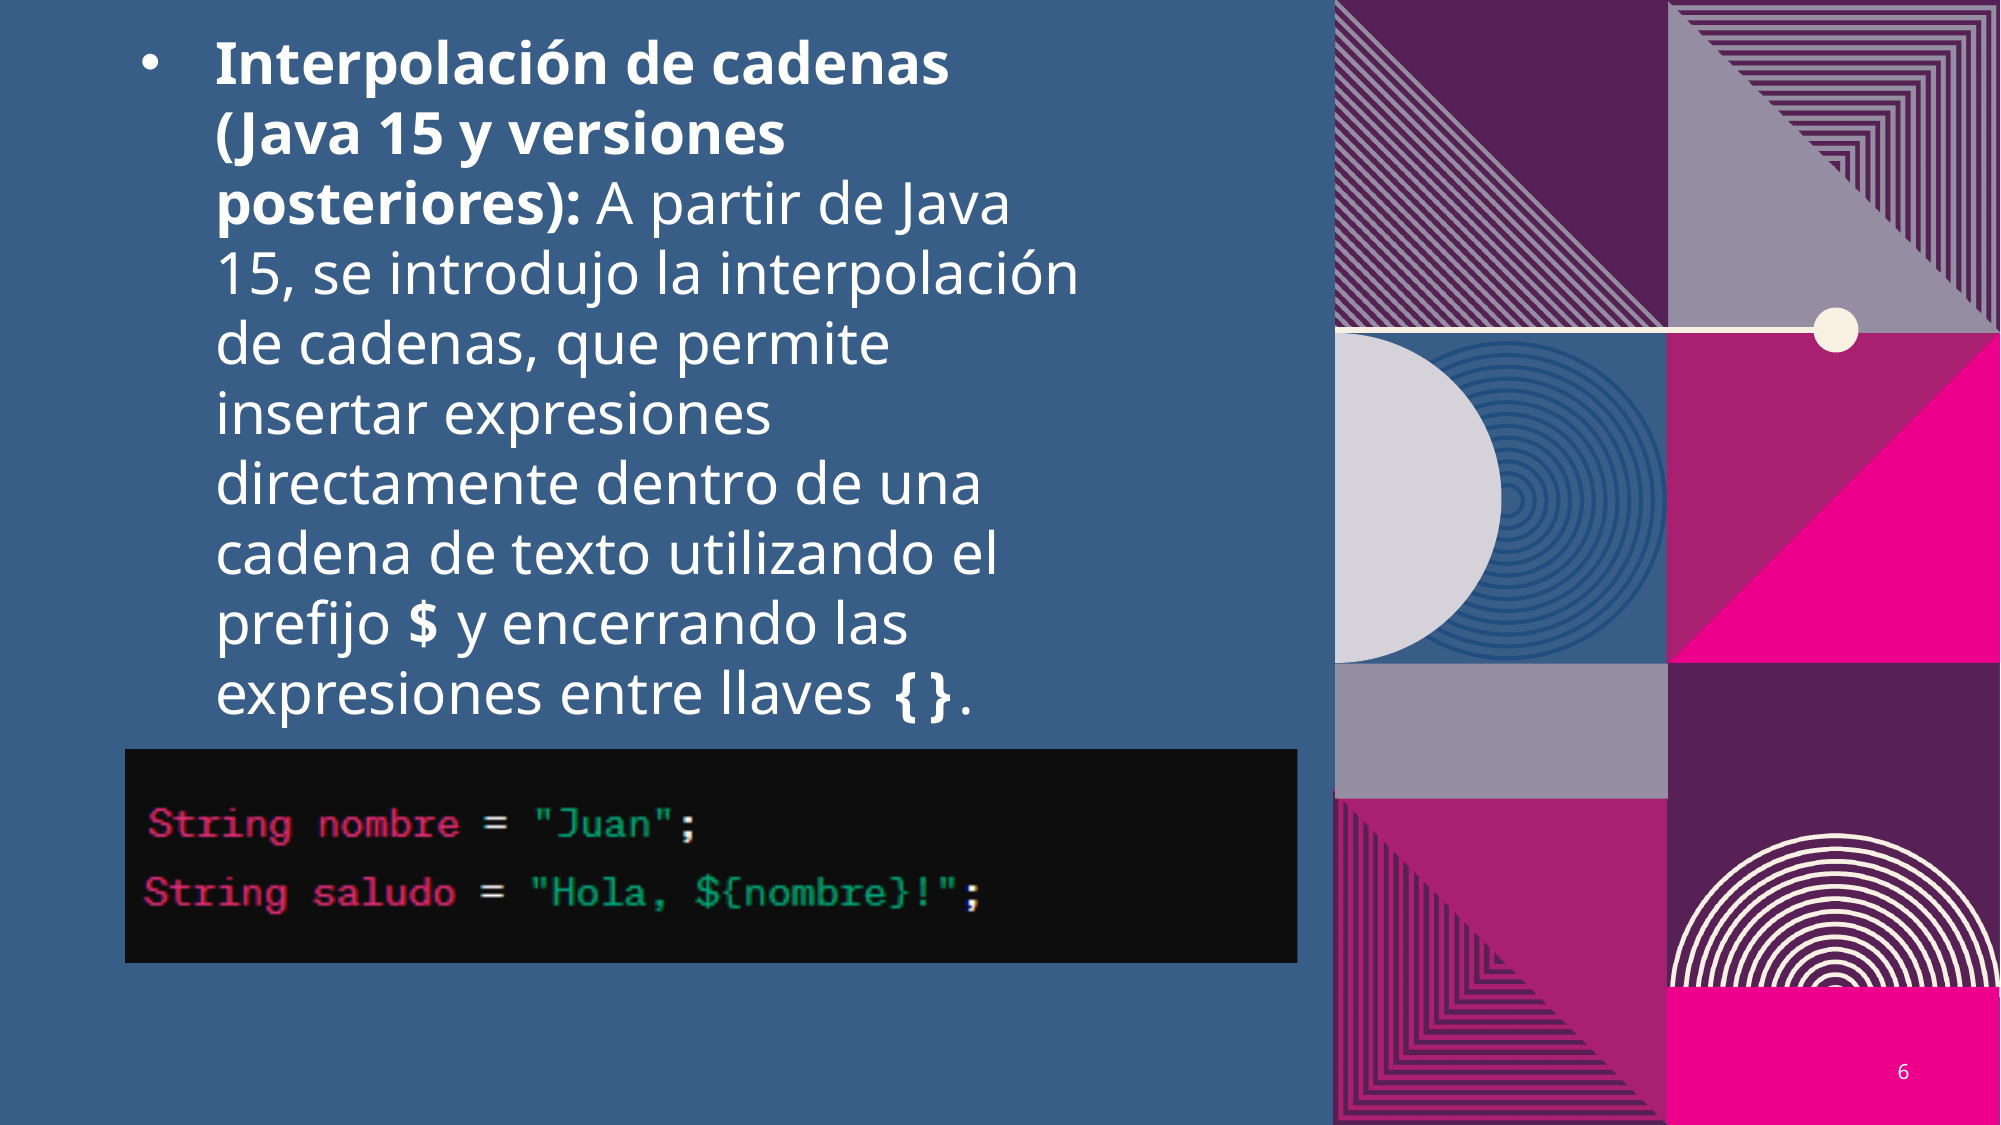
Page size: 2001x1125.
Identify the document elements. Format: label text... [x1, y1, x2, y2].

picture [1333, 791, 1667, 1125]
slide_number 6 [1849, 1042, 1925, 1103]
picture [1669, 833, 2001, 998]
text_box Interpolación de cadenas (Java 15 y versiones posteriores): A partir de Java 15, se introdujo la interpolación de cadenas, que permite insertar expresiones directamente dentro de una cadena de texto utilizando el prefijo $ y encerrando las expresiones entre llaves {}. [124, 18, 1103, 734]
picture [124, 749, 1298, 963]
picture [1335, 0, 2001, 333]
